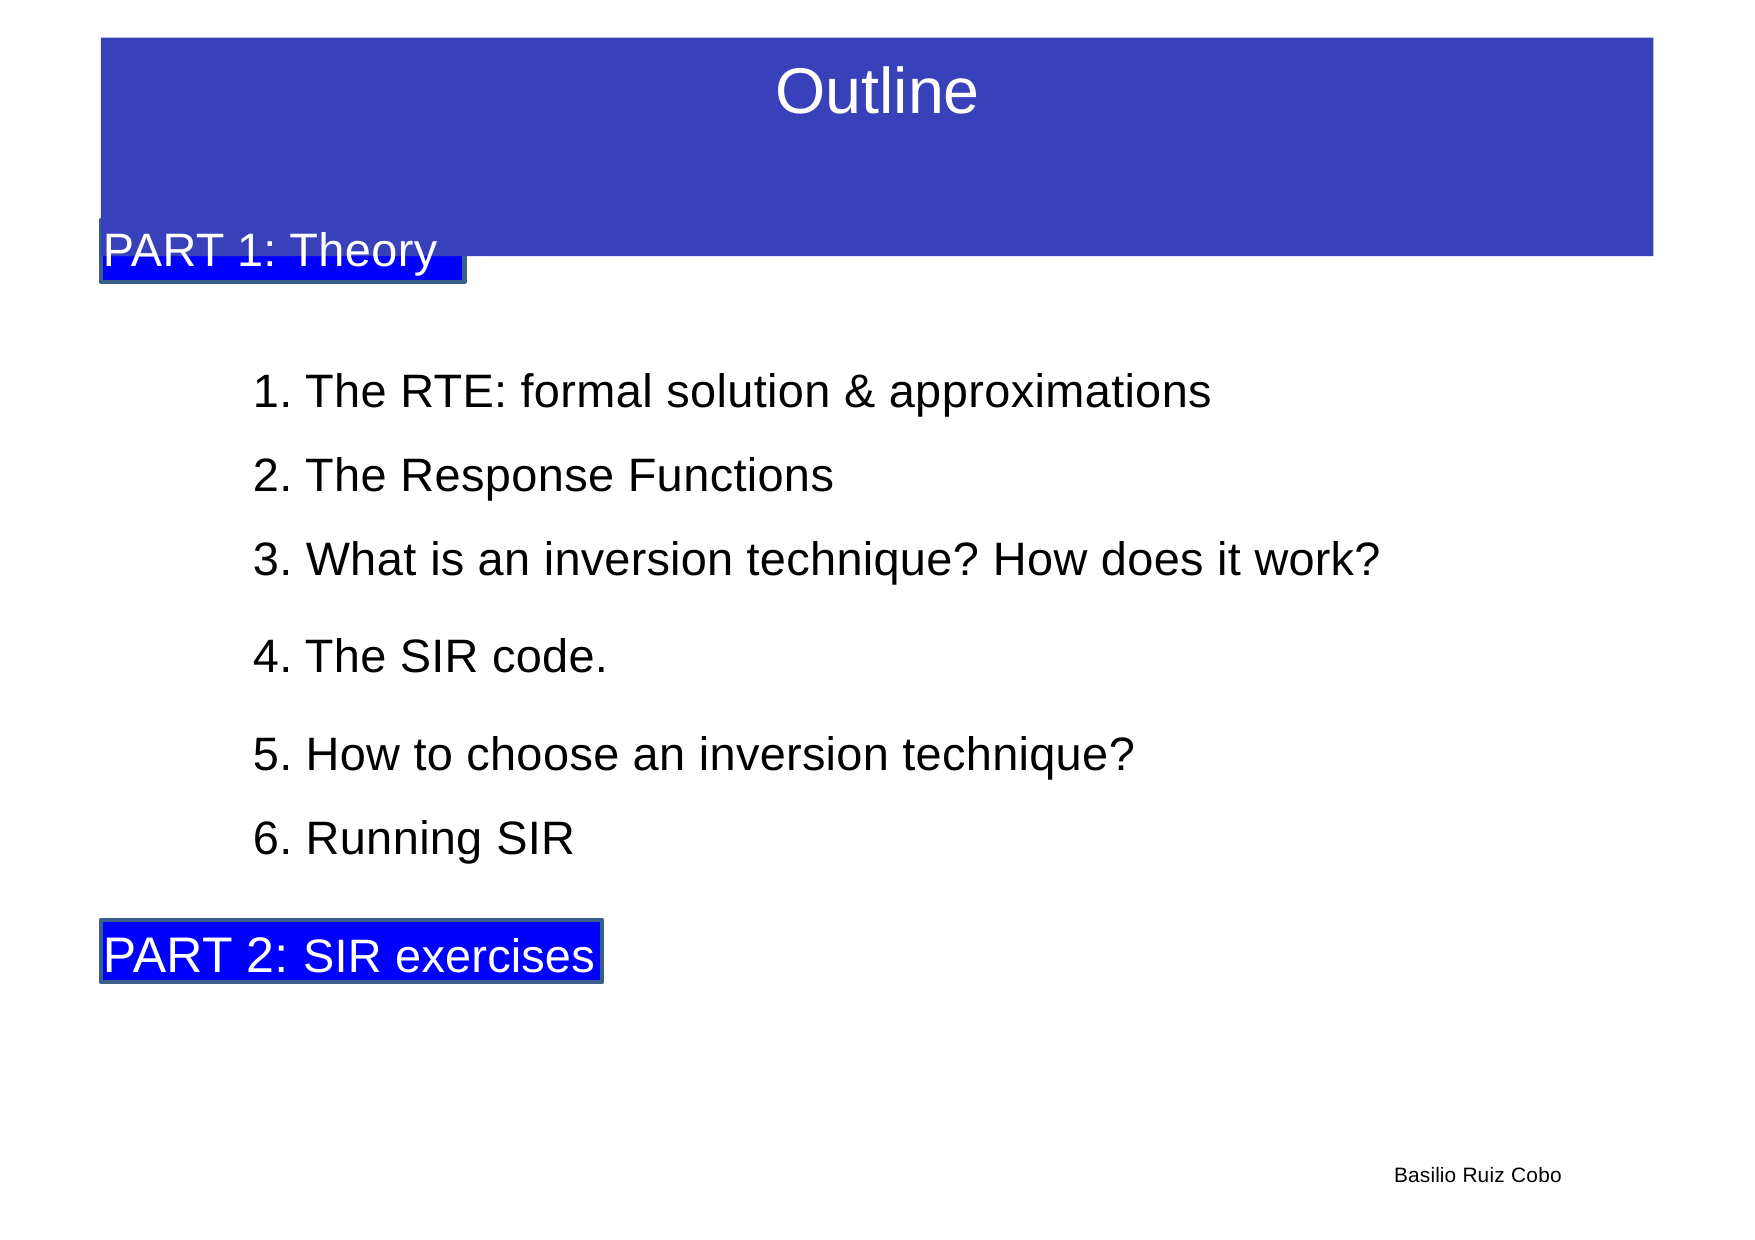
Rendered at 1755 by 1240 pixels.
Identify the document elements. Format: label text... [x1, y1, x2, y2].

title Outline [100, 37, 1654, 219]
text_box PART 1: Theory 1. The RTE: formal solution & approximations 2. The Response Functions 3. What is an inversion technique? How does it work? 4. The SIR code. 5. How to choose an inversion technique? 6. Running SIR PART 2: SIR exercises [100, 219, 1654, 983]
footer Basilio Ruiz Cobo [1392, 1161, 1567, 1240]
